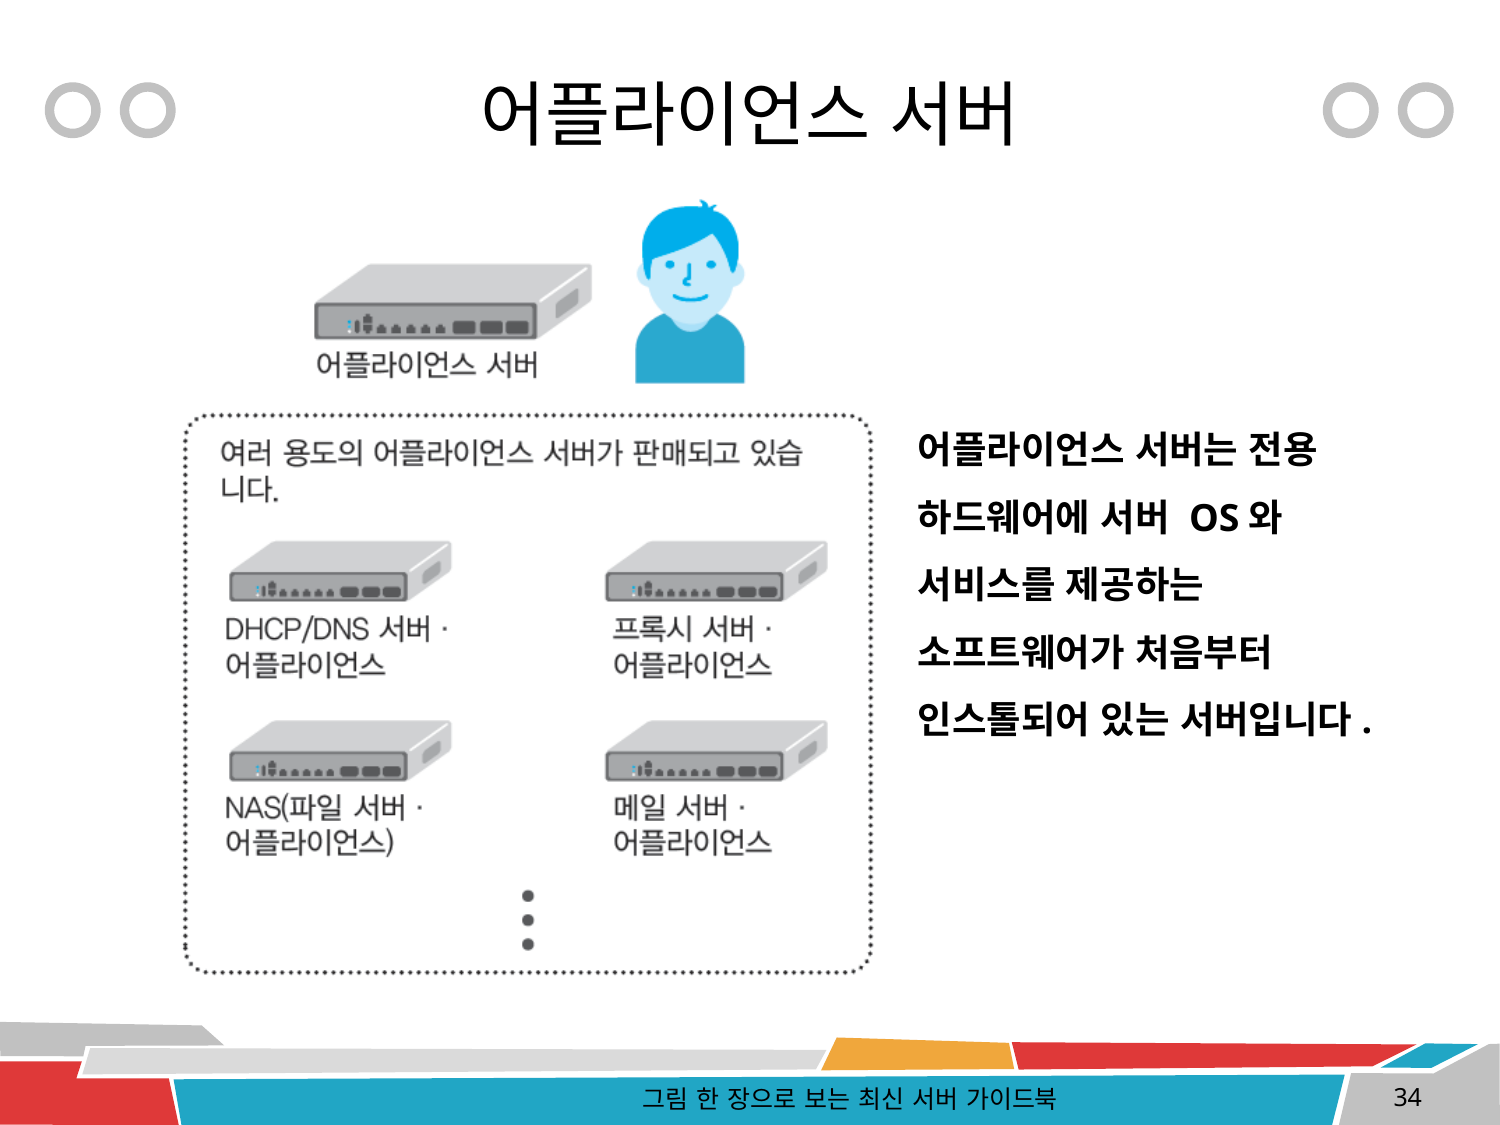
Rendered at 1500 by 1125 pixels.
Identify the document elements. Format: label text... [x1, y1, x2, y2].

footer 그림 한 장으로 보는 최신 서버 가이드북 [438, 1080, 1263, 1118]
text_box 어플라이언스 서버는 전용 하드웨어에 서버 OS와 서비스를 제공하는 소프트웨어가 처음부터 인스톨되어 있는 서버입니다. [902, 396, 1412, 749]
slide_number 34 [1361, 1080, 1437, 1118]
picture [175, 191, 882, 983]
title 어플라이언스 서버 [175, 18, 1325, 206]
